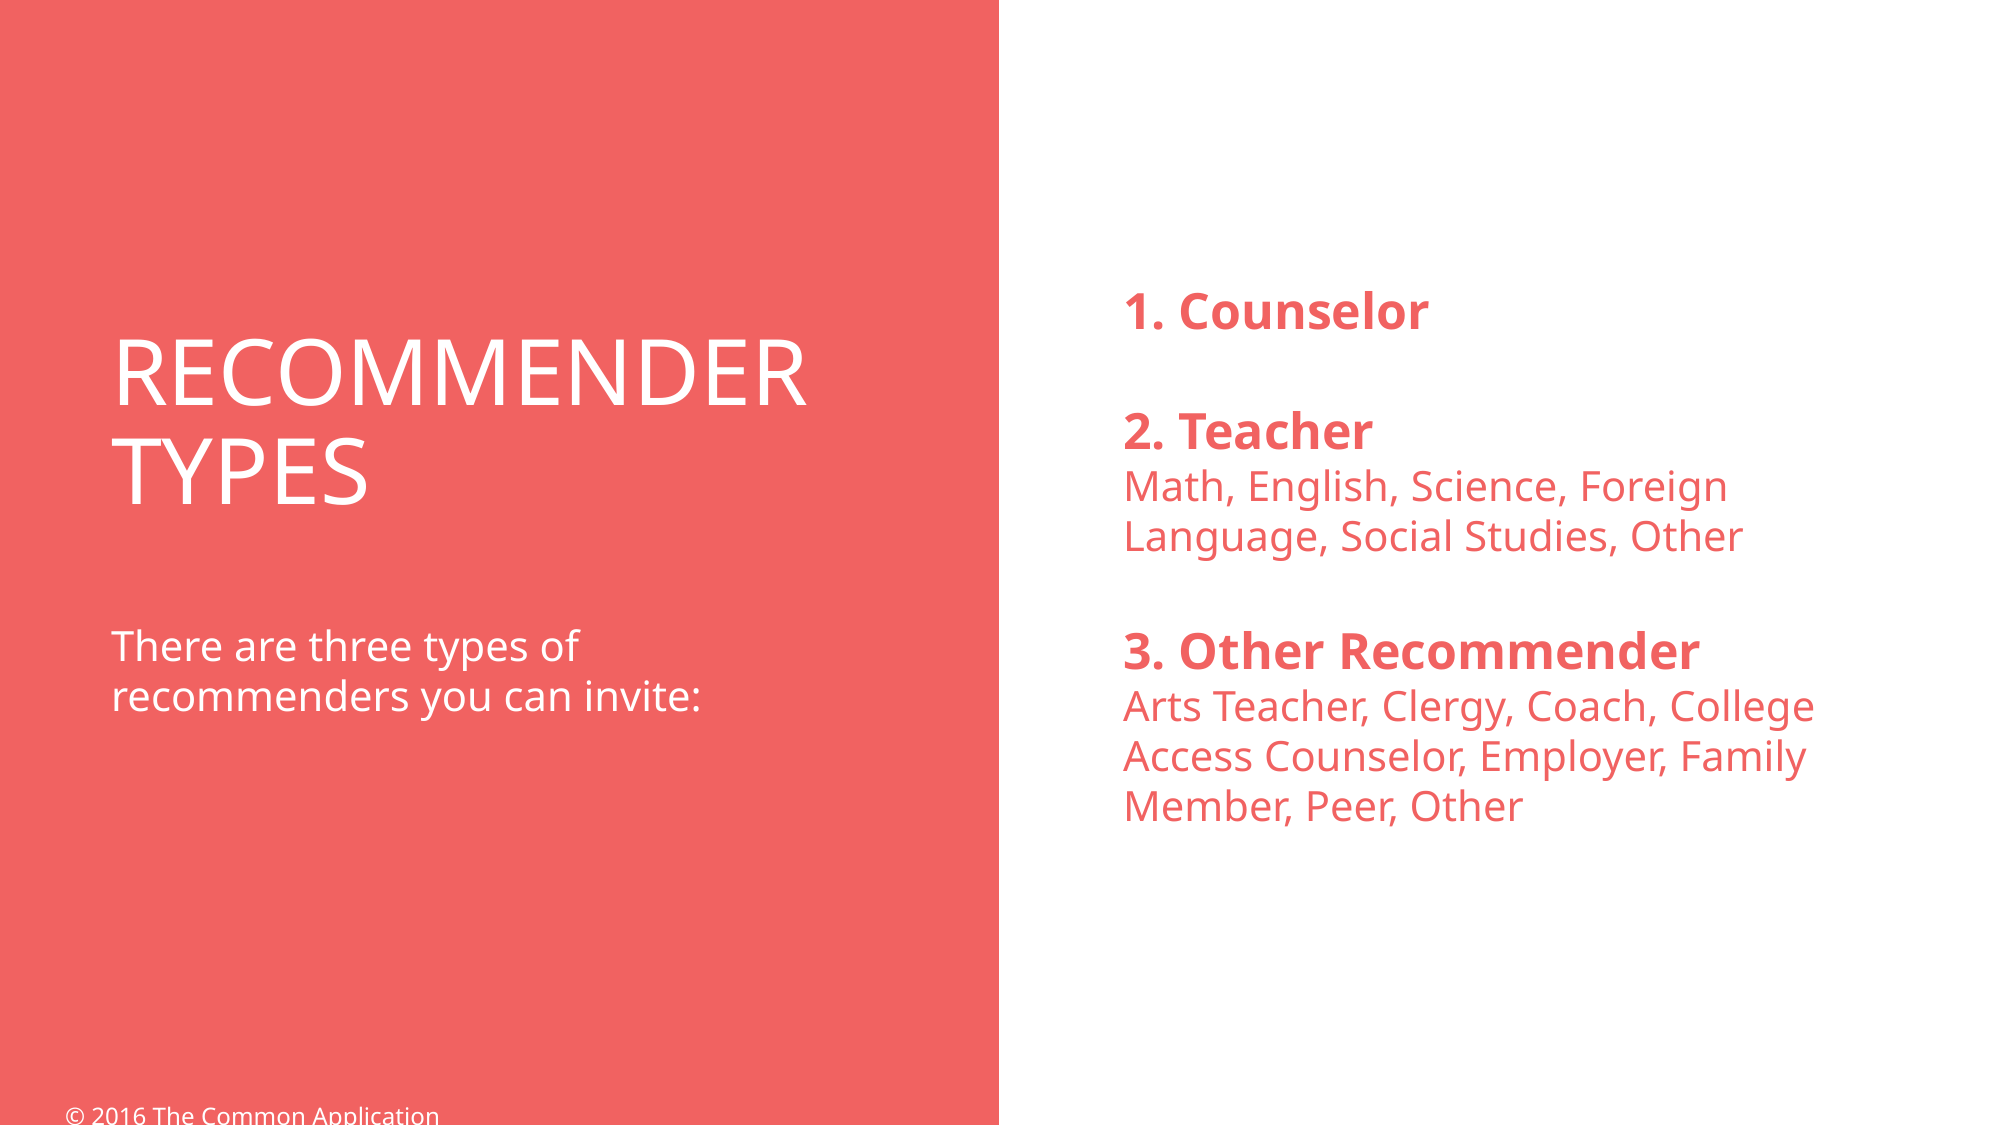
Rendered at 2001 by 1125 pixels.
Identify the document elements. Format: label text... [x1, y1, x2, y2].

title RECOMMENDER TYPES [96, 316, 997, 534]
list There are three types of recommenders you can invite: [96, 612, 886, 890]
text_box © 2016 The Common Application [49, 1094, 997, 1125]
text_box [997, 0, 2000, 1125]
text_box 1. Counselor 2. Teacher Math, English, Science, Foreign Language, Social Studies, Other 3. Other Recommender Arts Teacher, Clergy, Coach, College Access Counselor, Employer, Family Member, Peer, Other [1108, 272, 1920, 838]
